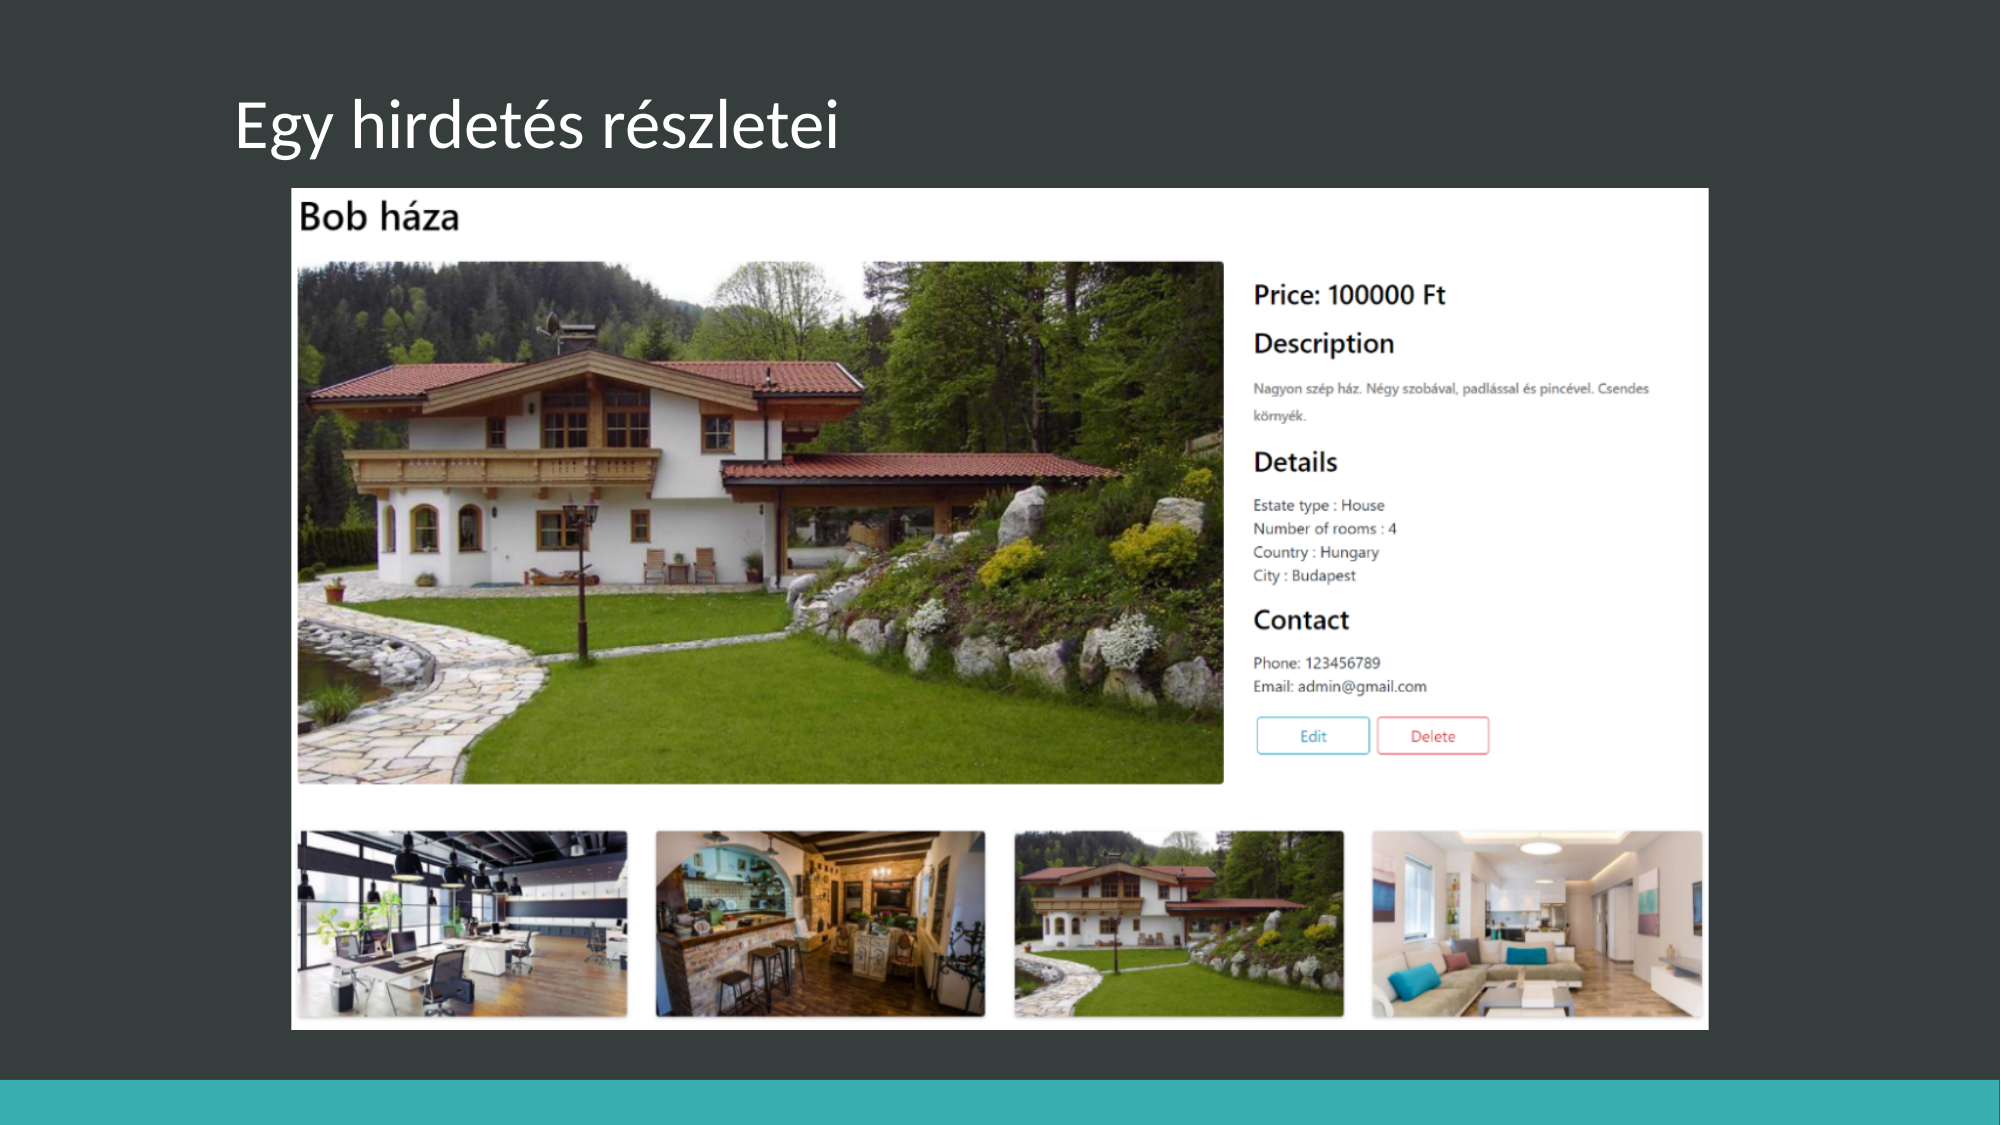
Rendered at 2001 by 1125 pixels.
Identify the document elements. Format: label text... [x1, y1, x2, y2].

title Egy hirdetés részletei [219, 76, 1780, 172]
picture [291, 188, 1709, 1030]
